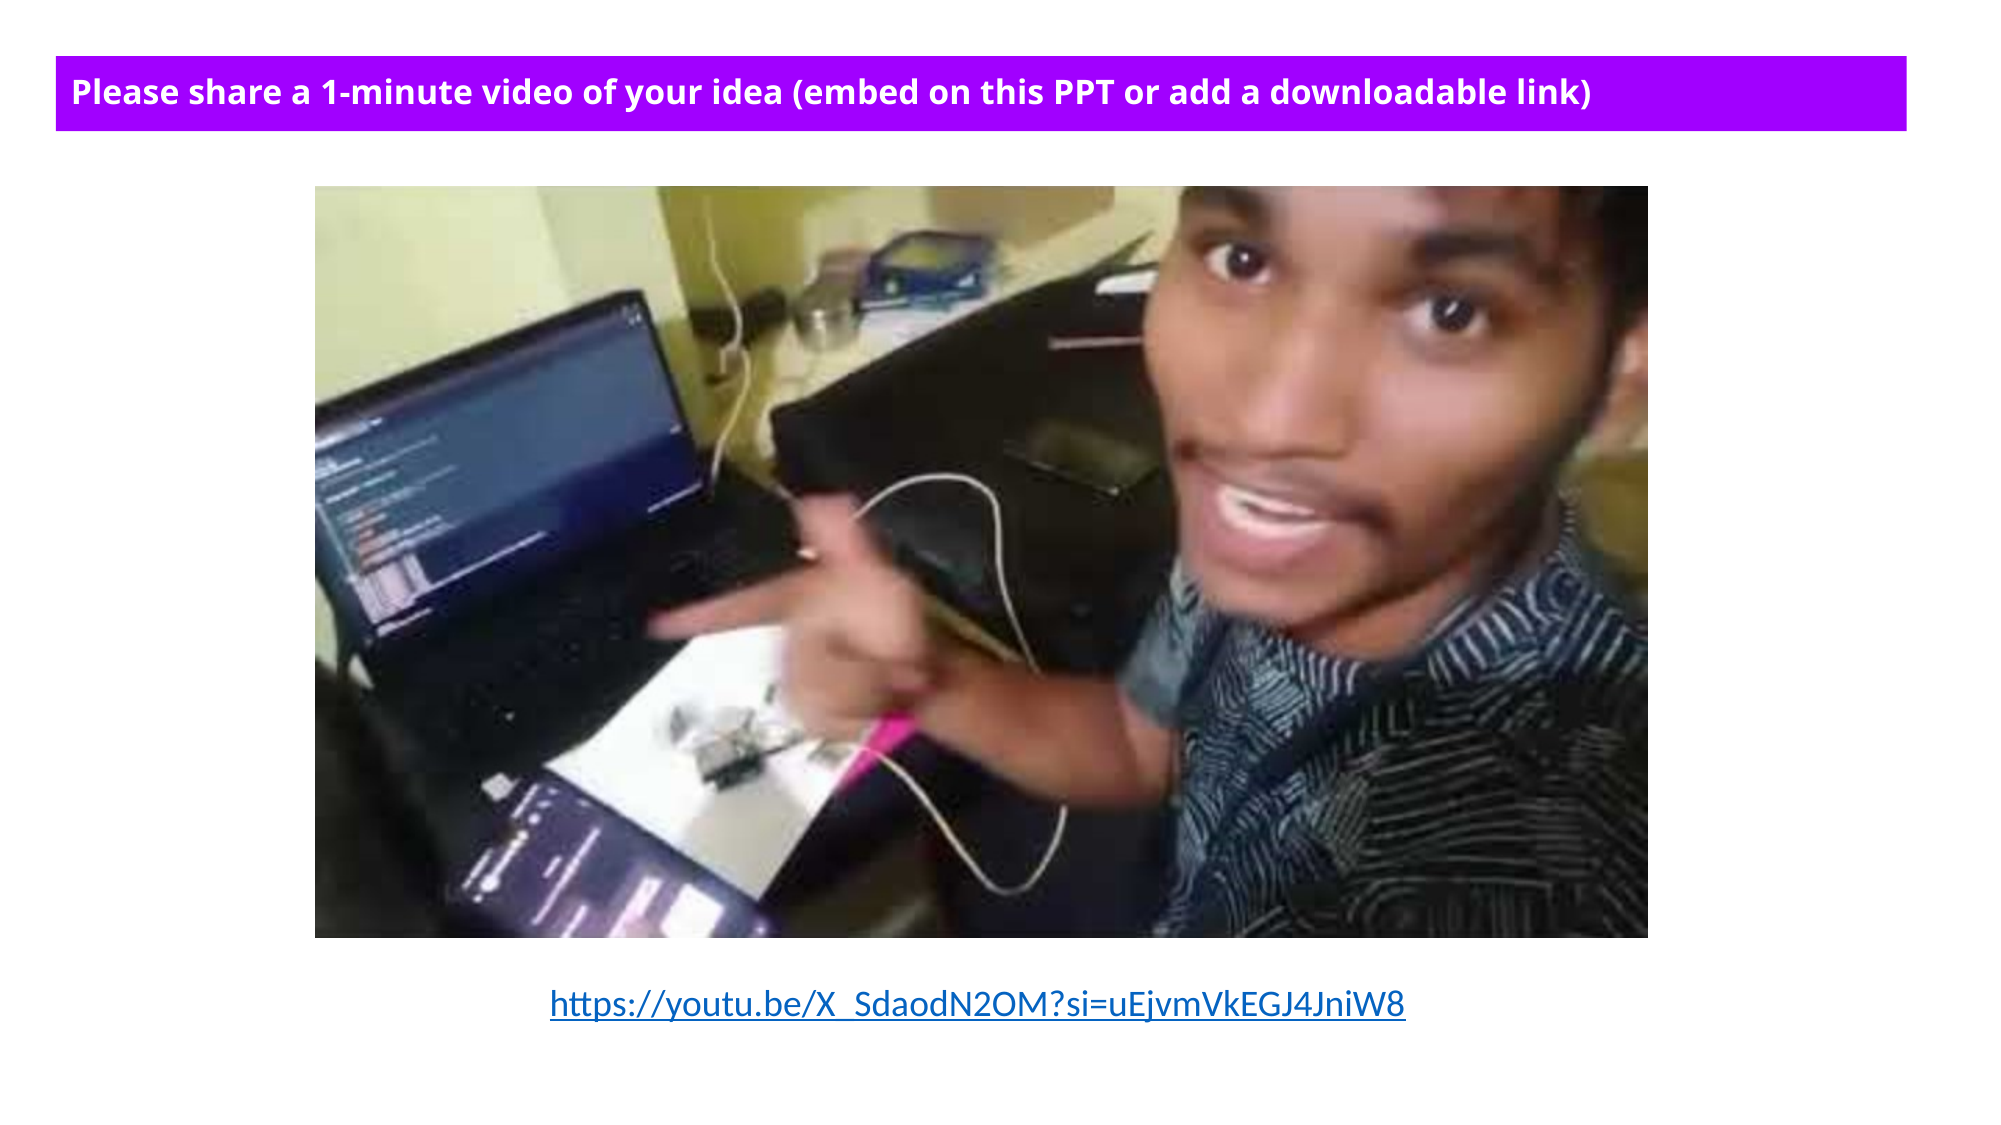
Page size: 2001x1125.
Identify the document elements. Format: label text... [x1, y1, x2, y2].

title Please share a 1-minute video of your idea (embed on this PPT or add a downloadable link) [55, 56, 1907, 132]
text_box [314, 186, 1648, 939]
text_box https://youtu.be/X_SdaodN2OM?si=uEjvmVkEGJ4JniW8 [534, 971, 1869, 1032]
